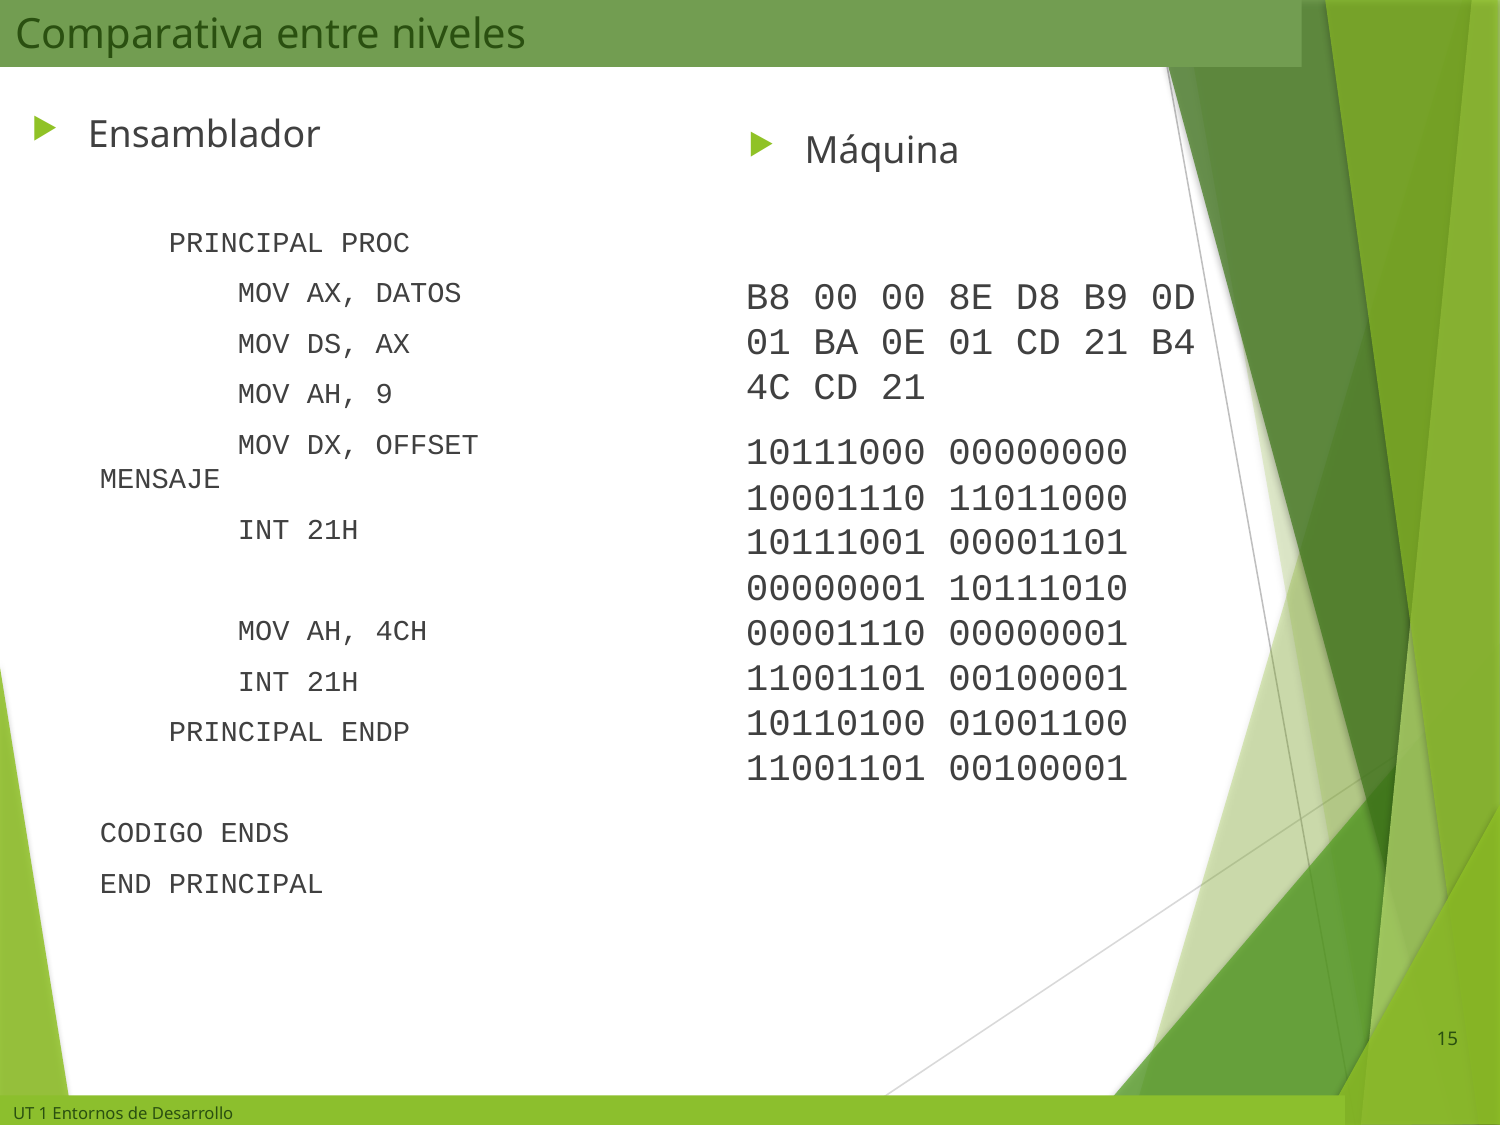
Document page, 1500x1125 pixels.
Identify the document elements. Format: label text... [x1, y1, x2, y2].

slide_number 15 [1445, 1009, 1474, 1070]
list PRINCIPAL PROC MOV AX, DATOS MOV DS, AX MOV AH, 9 MOV DX, OFFSET MENSAJE INT 21H MOV AH, 4CH INT 21H PRINCIPAL ENDP CODIGO ENDS END PRINCIPAL [84, 215, 592, 910]
list B8 00 00 8E D8 B9 0D 01 BA 0E 01 CD 21 B4 4C CD 21 10111000 00000000 10001110 11011000 10111001 00001101 00000001 10111010 00001110 00000001 11001101 00100001 10110100 01001100 11001101 00100001 [730, 264, 1238, 920]
list Máquina [733, 118, 1241, 214]
title Comparativa entre niveles [0, 0, 1302, 67]
list Ensamblador [16, 101, 1445, 1082]
